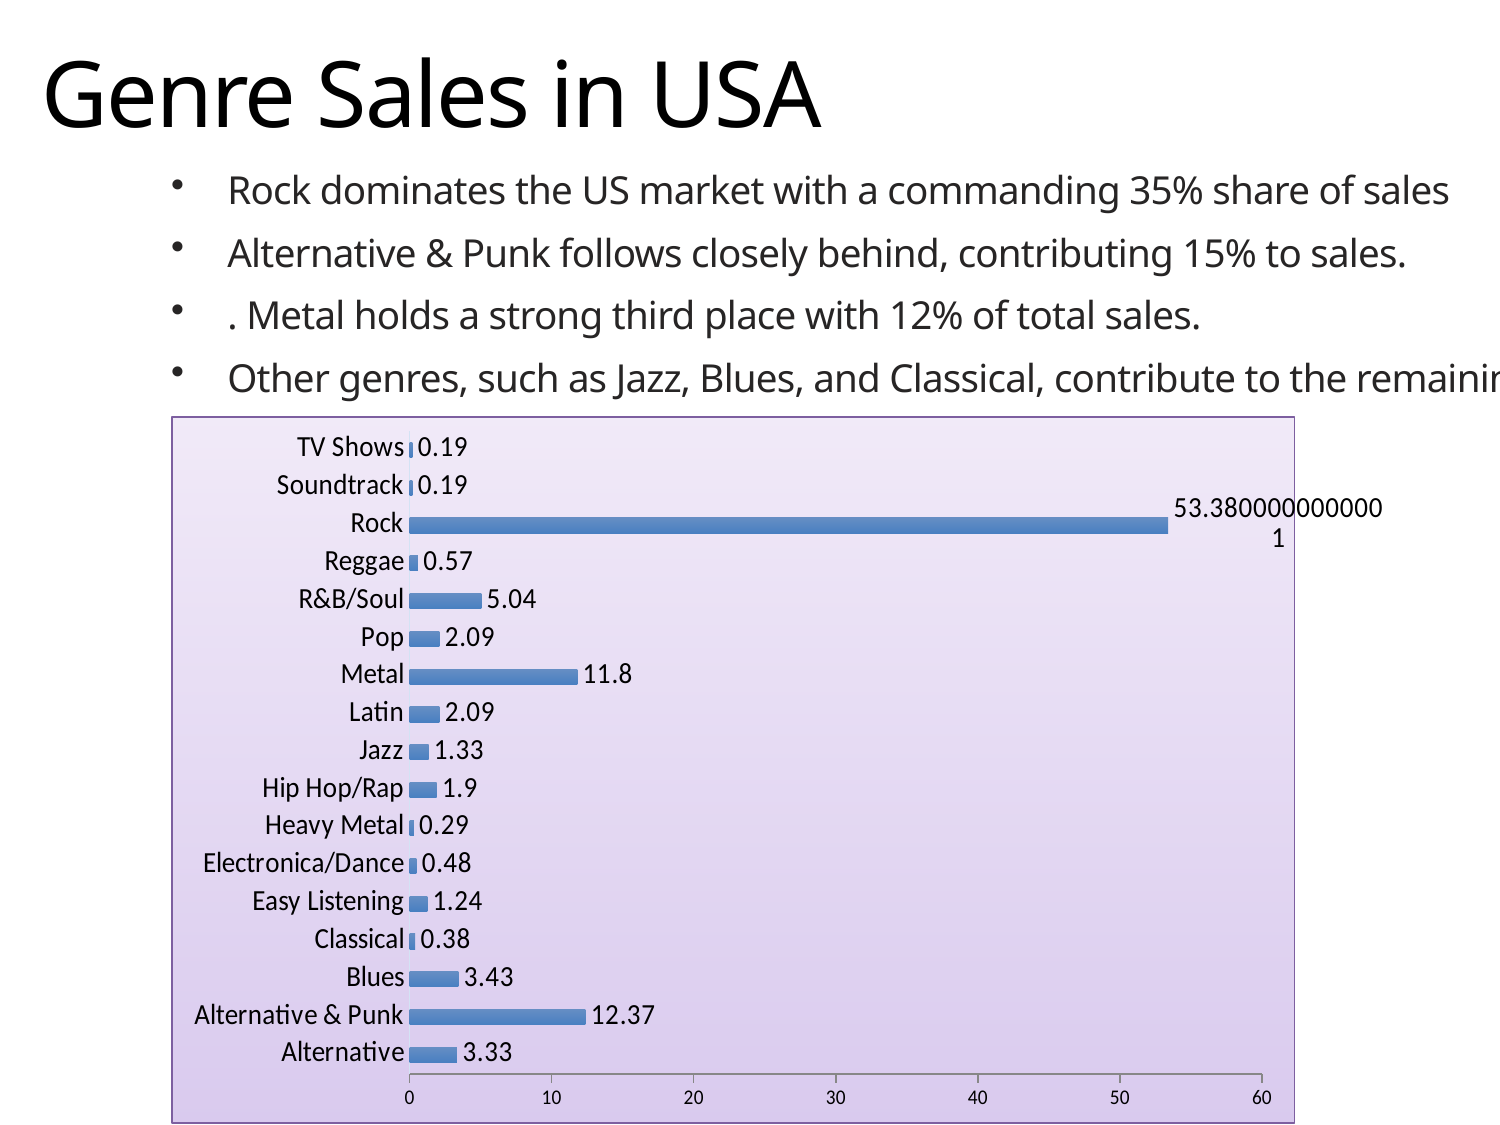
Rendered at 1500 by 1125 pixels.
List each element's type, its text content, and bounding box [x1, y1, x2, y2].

text_box Genre Sales in USA [41, 30, 966, 147]
text_box Rock dominates the US market with a commanding 35% share of sales Alternative & Punk follows closely behind, contributing 15% to sales. . Metal holds a strong third place with 12% of total sales. Other genres, such as Jazz, Blues, and Classical, contribute to the remaining 38% of sales. [171, 149, 1223, 414]
chart [170, 415, 1384, 1124]
